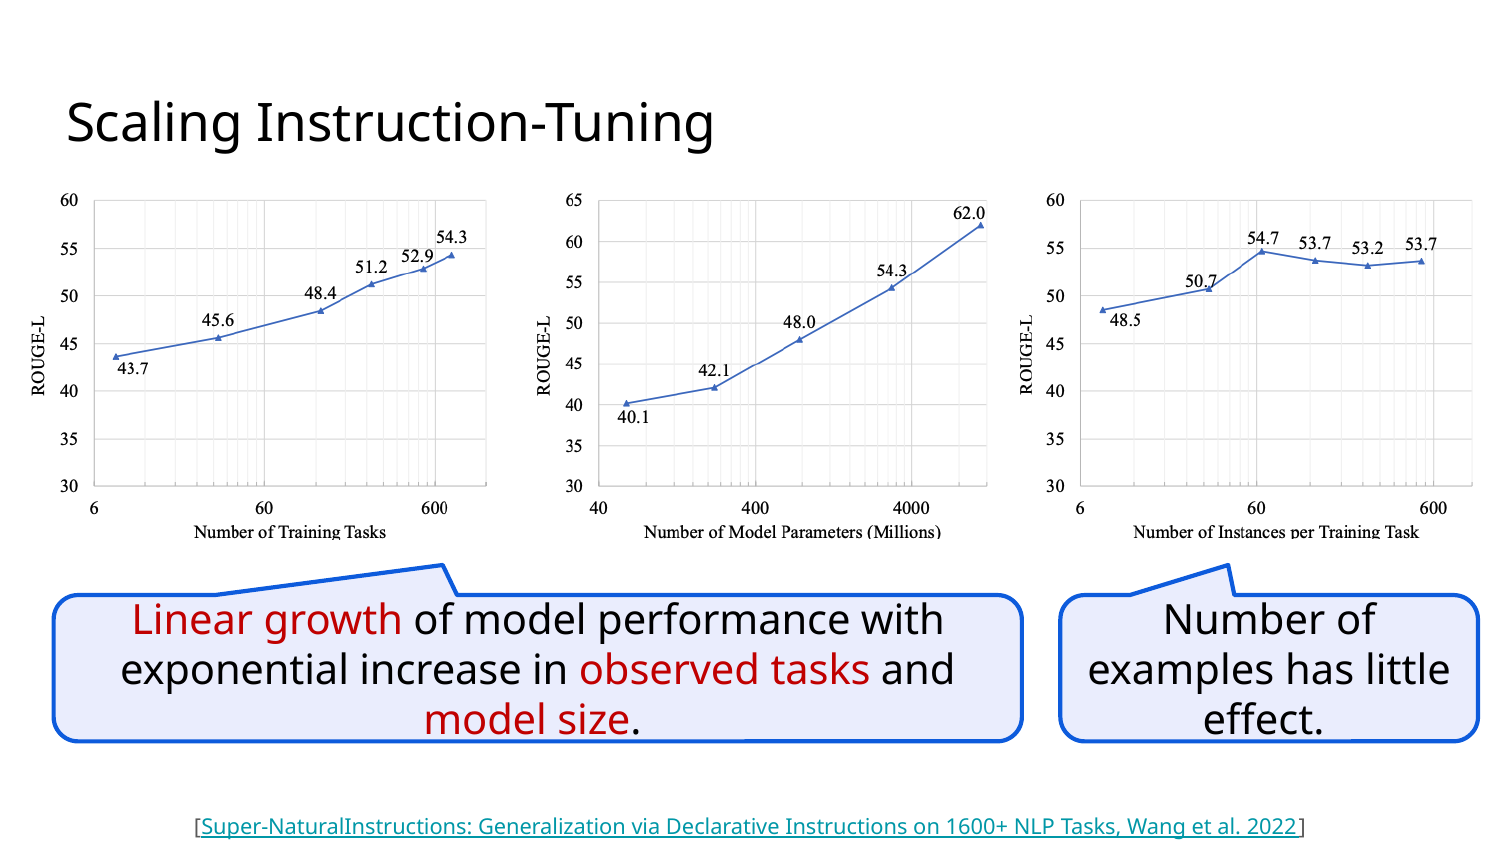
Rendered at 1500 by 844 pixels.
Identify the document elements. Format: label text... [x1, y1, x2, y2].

text_box [Super-NaturalInstructions: Generalization via Declarative Instructions on 1600+ NLP Tasks, Wang et al. 2022] [51, 807, 1449, 844]
picture [529, 182, 994, 548]
picture [24, 182, 506, 548]
text_box Linear growth of model performance with exponential increase in observed tasks and model size. [51, 562, 1024, 744]
text_box Number of examples has little effect. [1058, 562, 1481, 744]
title Scaling Instruction-Tuning [51, 72, 1449, 167]
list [1018, 182, 1479, 548]
